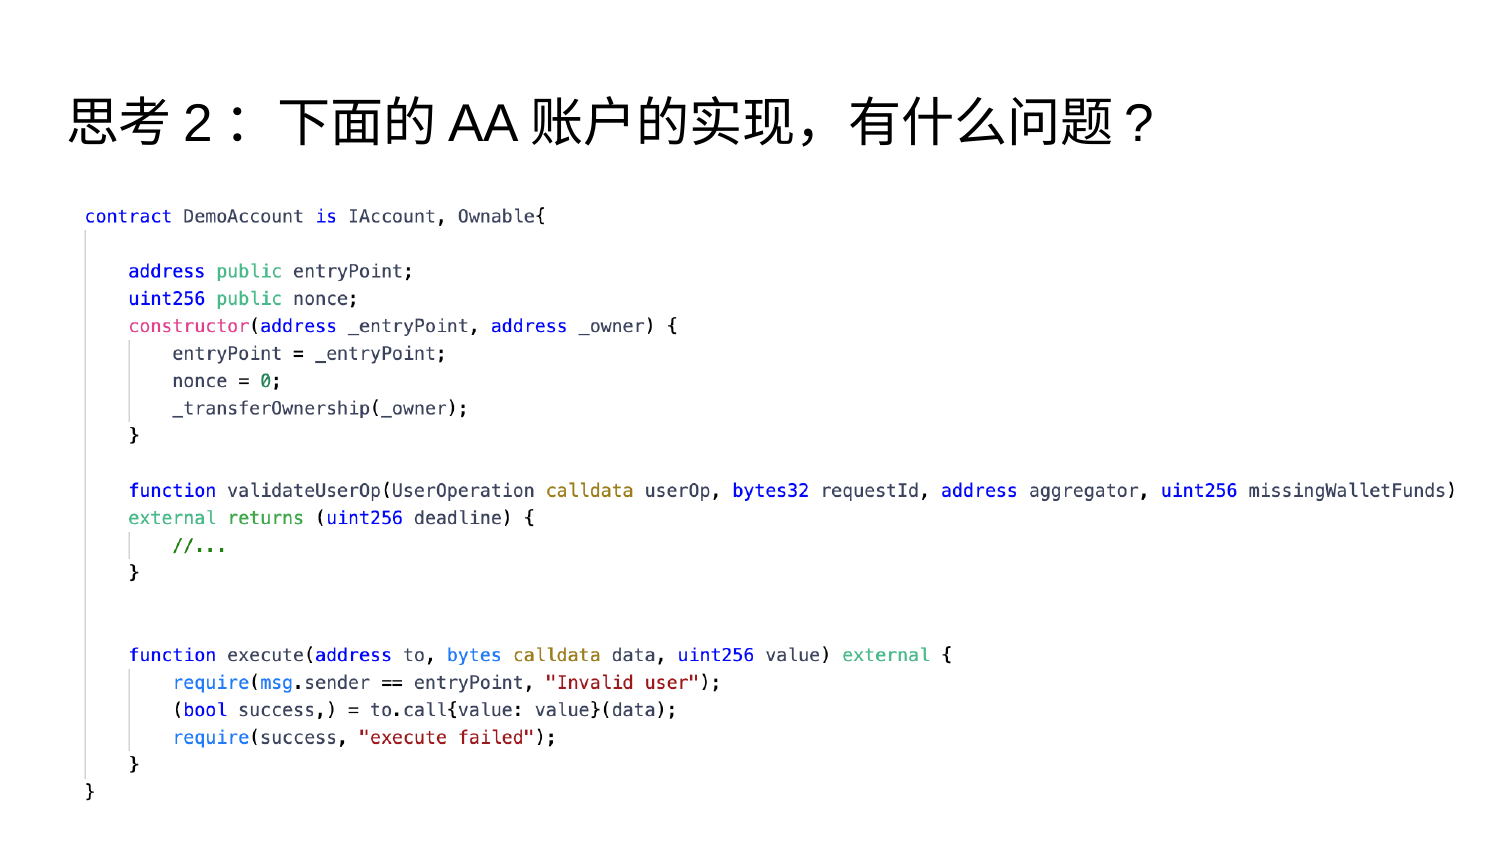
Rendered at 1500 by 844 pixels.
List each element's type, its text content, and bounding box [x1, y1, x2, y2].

picture [74, 191, 1500, 808]
title 思考2：下面的AA账户的实现，有什么问题? [51, 72, 1449, 167]
